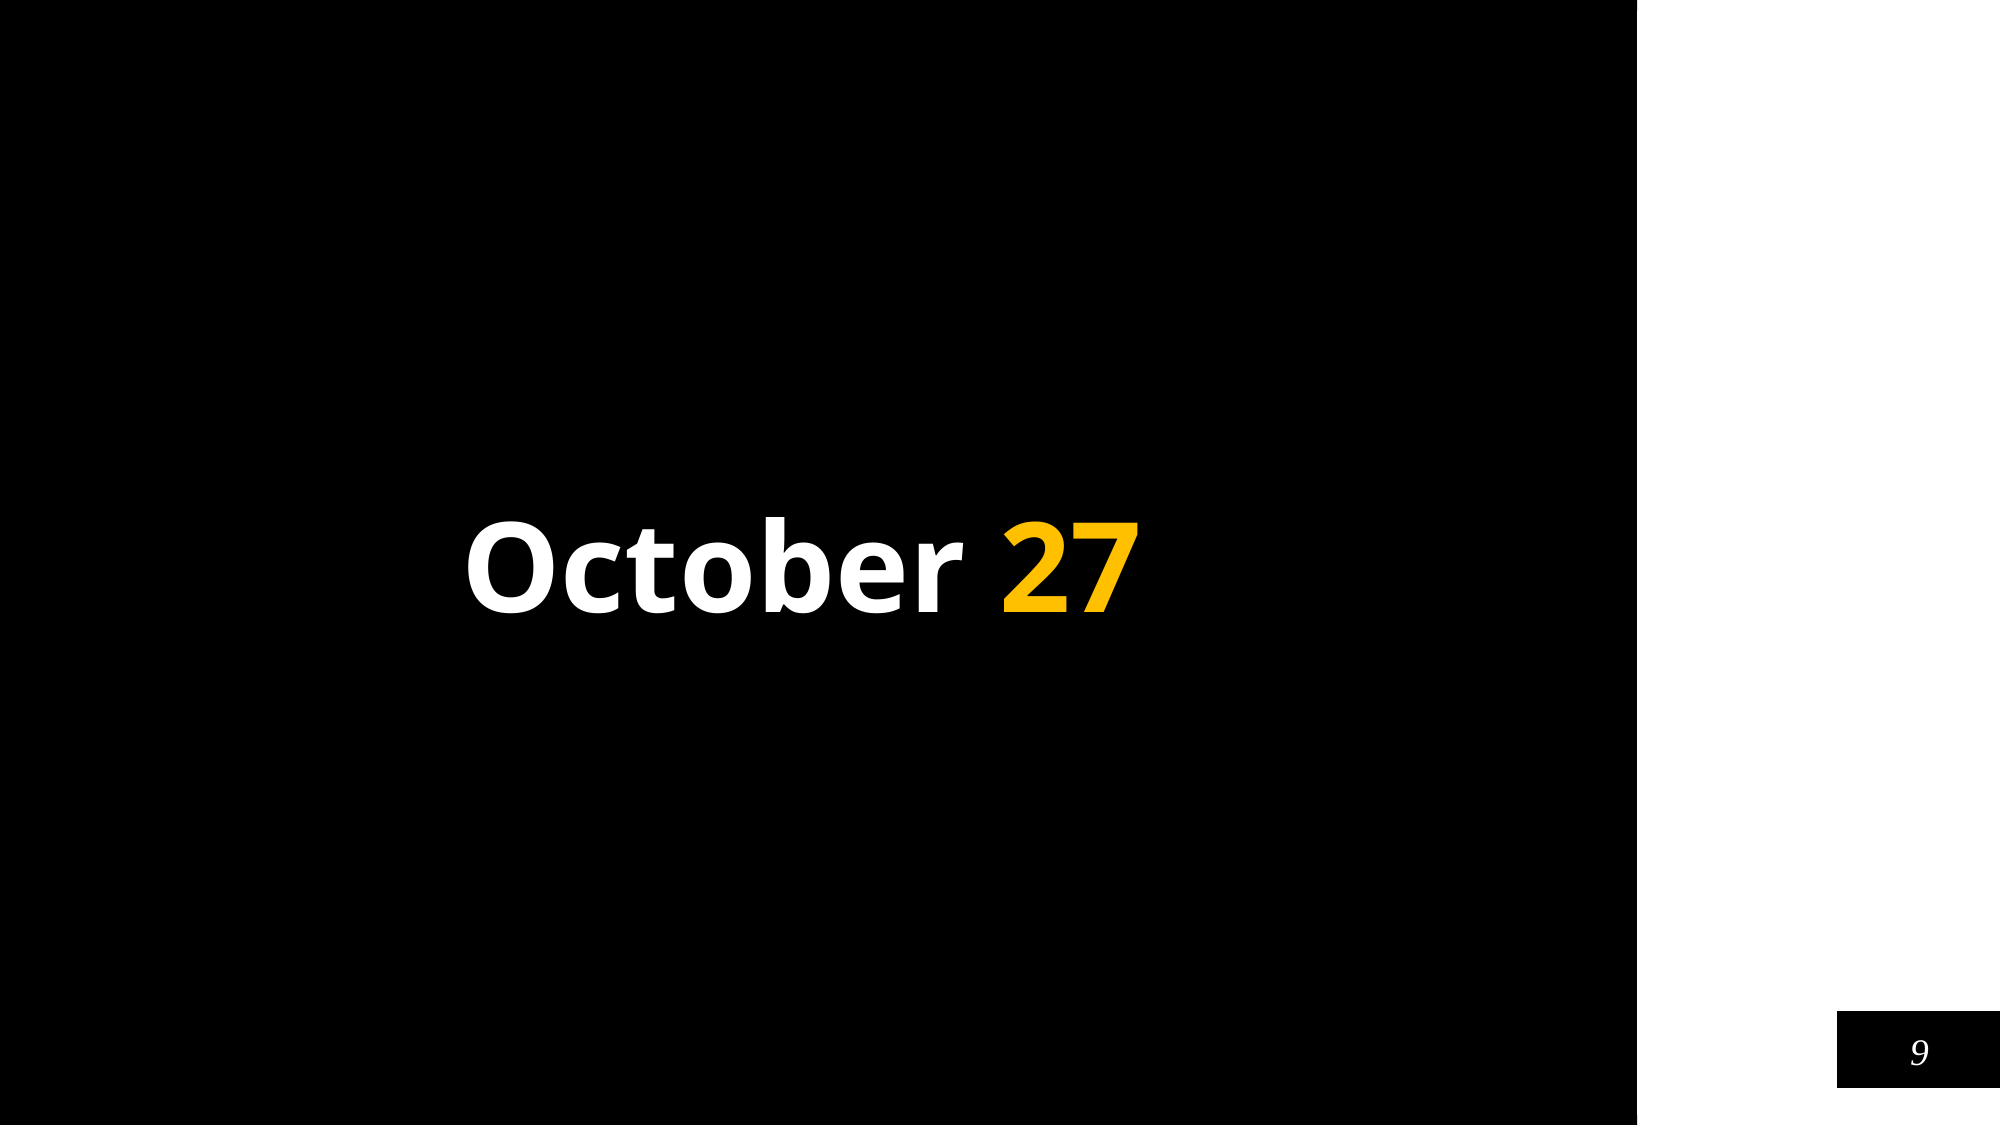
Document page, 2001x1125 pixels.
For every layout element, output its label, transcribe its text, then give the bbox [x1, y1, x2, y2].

text_box 9 [1837, 1011, 2000, 1088]
text_box October 27 [0, 0, 1637, 1125]
